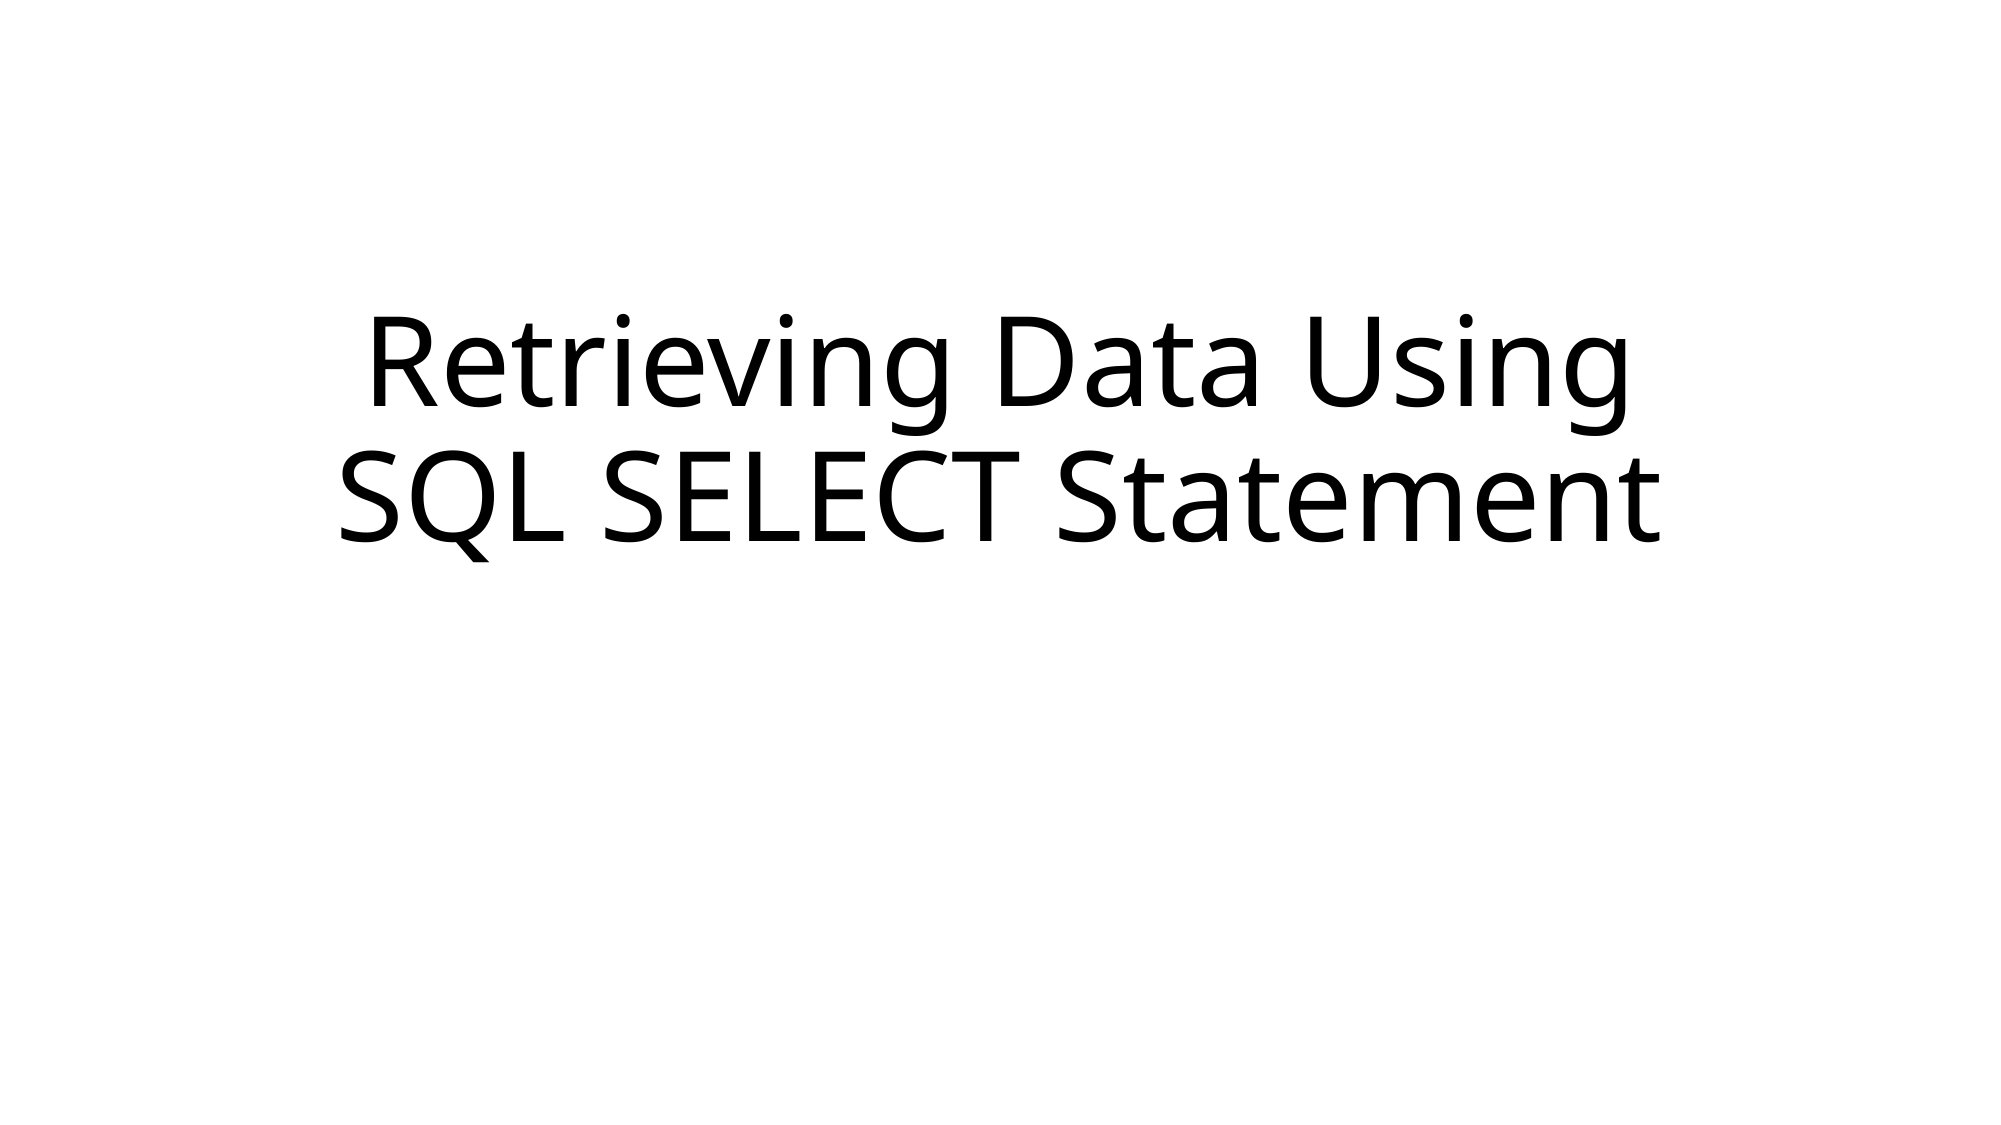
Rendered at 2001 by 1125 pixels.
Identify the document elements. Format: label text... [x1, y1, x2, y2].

title Retrieving Data Using SQL SELECT Statement [249, 184, 1750, 576]
